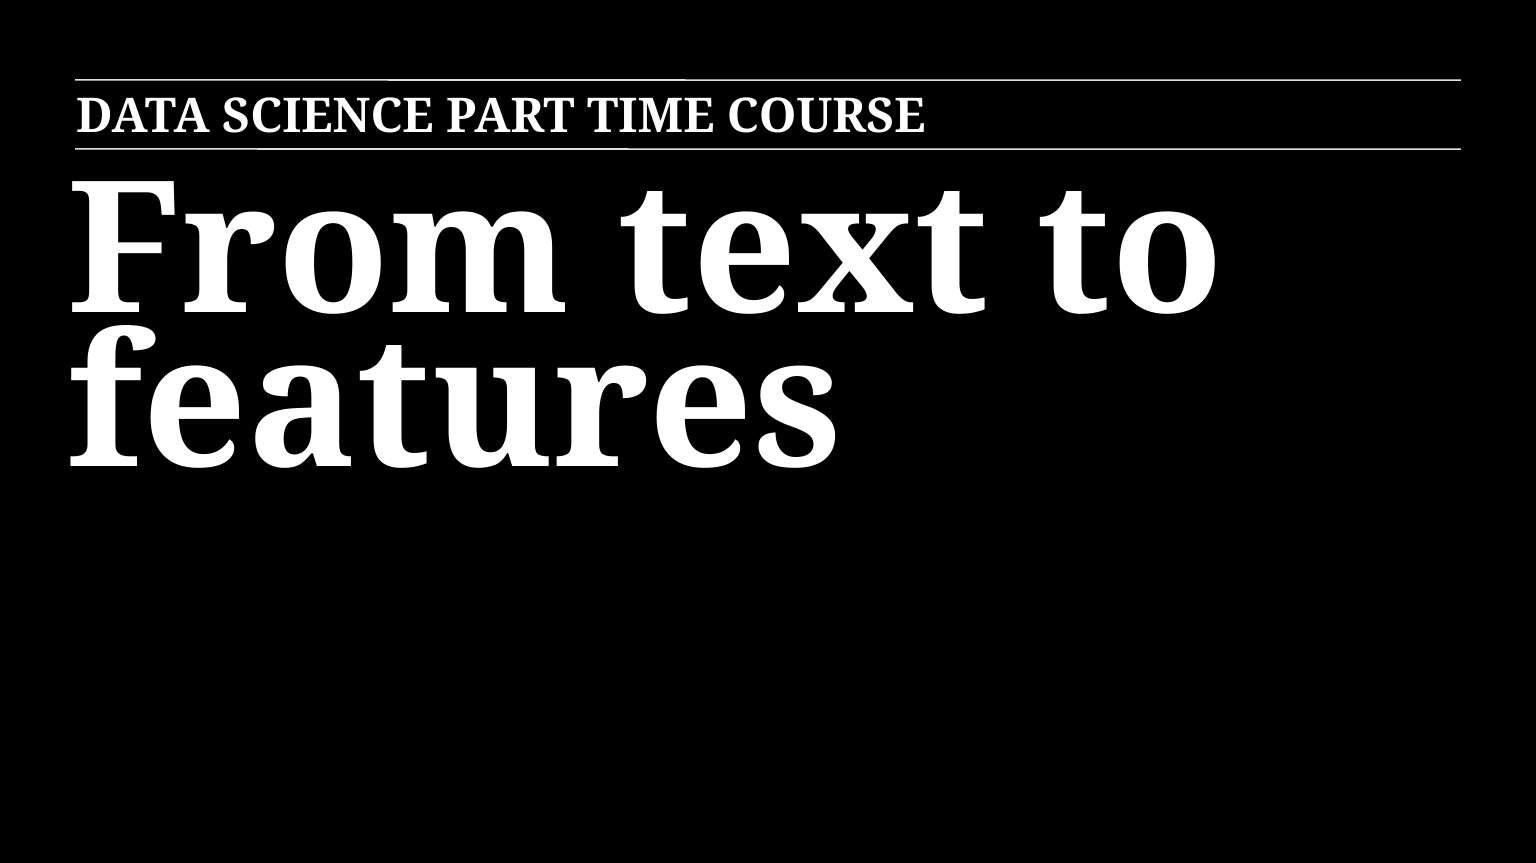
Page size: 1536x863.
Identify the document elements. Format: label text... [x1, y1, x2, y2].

list DATA SCIENCE PART TIME COURSE [60, 80, 1112, 184]
title From text to features [56, 182, 1440, 823]
